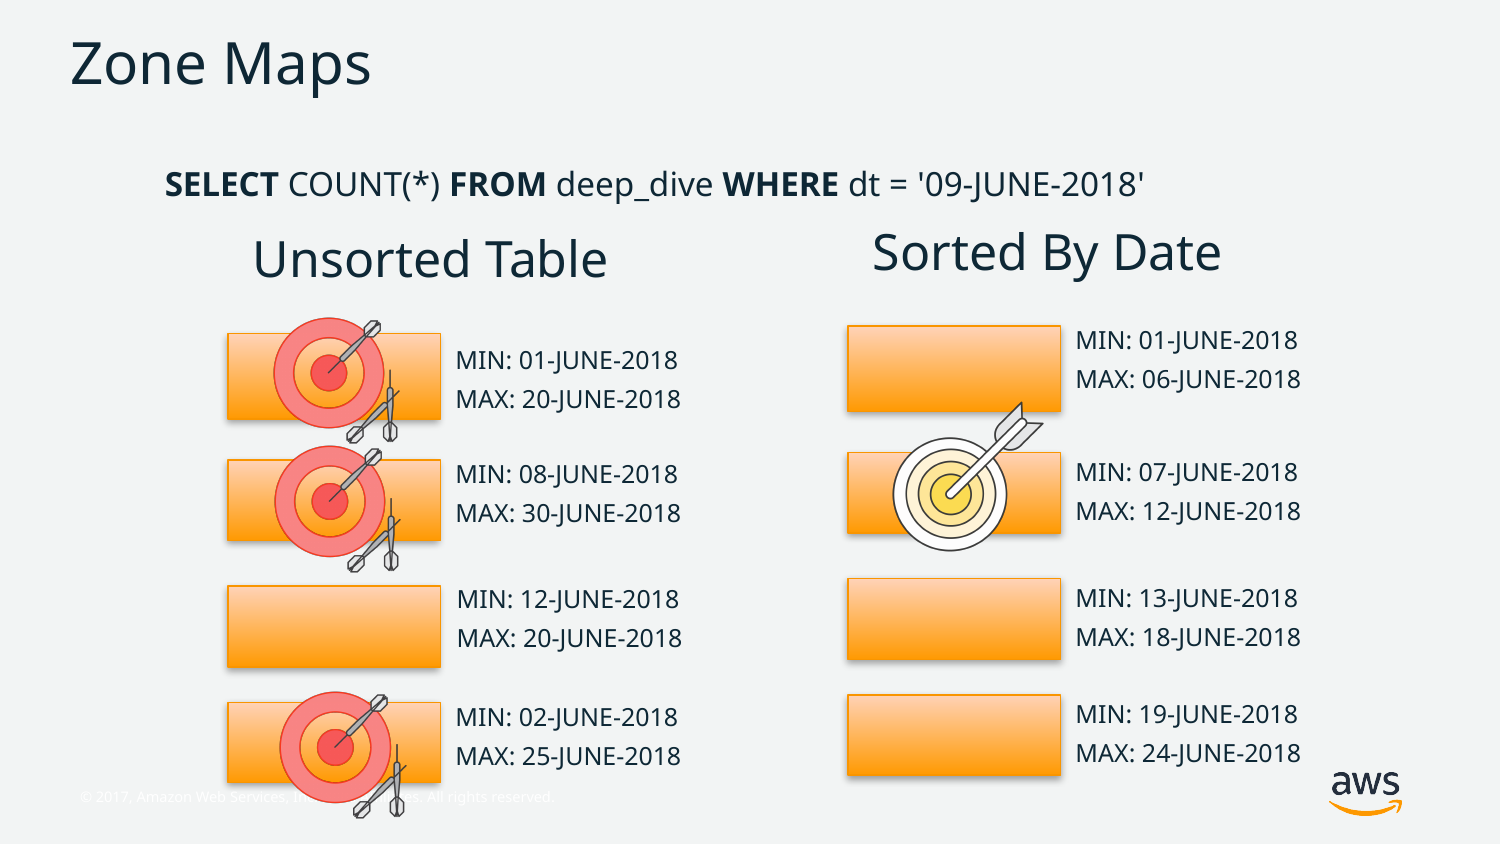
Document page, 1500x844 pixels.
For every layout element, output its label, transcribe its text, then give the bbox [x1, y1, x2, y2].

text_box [227, 219, 737, 783]
title Zone Maps [55, 18, 1402, 109]
picture [264, 308, 410, 581]
text_box SELECT COUNT(*) FROM deep_dive WHERE dt = '09-JUNE-2018' [149, 143, 1361, 211]
picture [1329, 772, 1402, 816]
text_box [847, 212, 1356, 777]
picture [883, 391, 1053, 561]
picture [271, 683, 415, 827]
